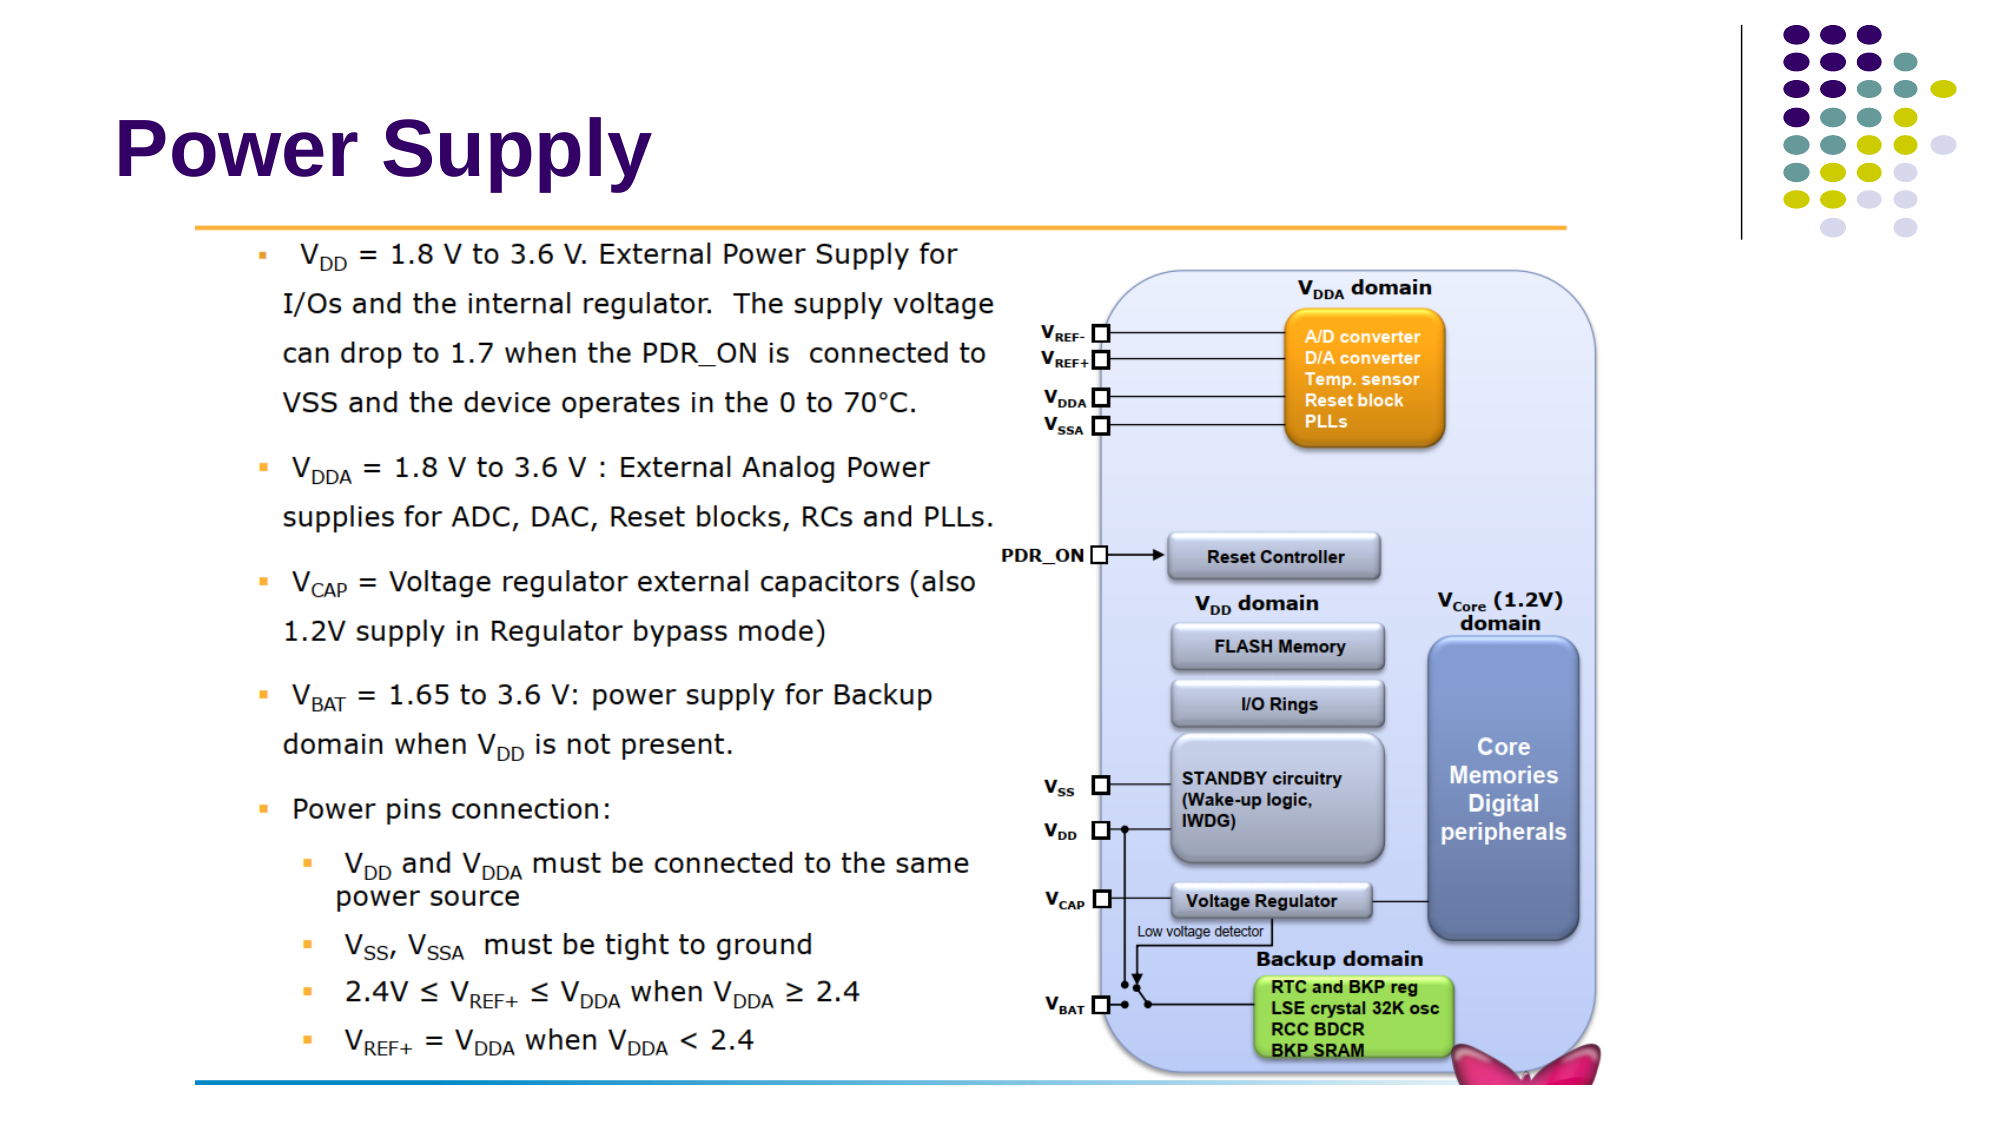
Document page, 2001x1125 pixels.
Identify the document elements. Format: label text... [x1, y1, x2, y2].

title Power Supply [99, 42, 1750, 200]
picture [195, 225, 1603, 1086]
